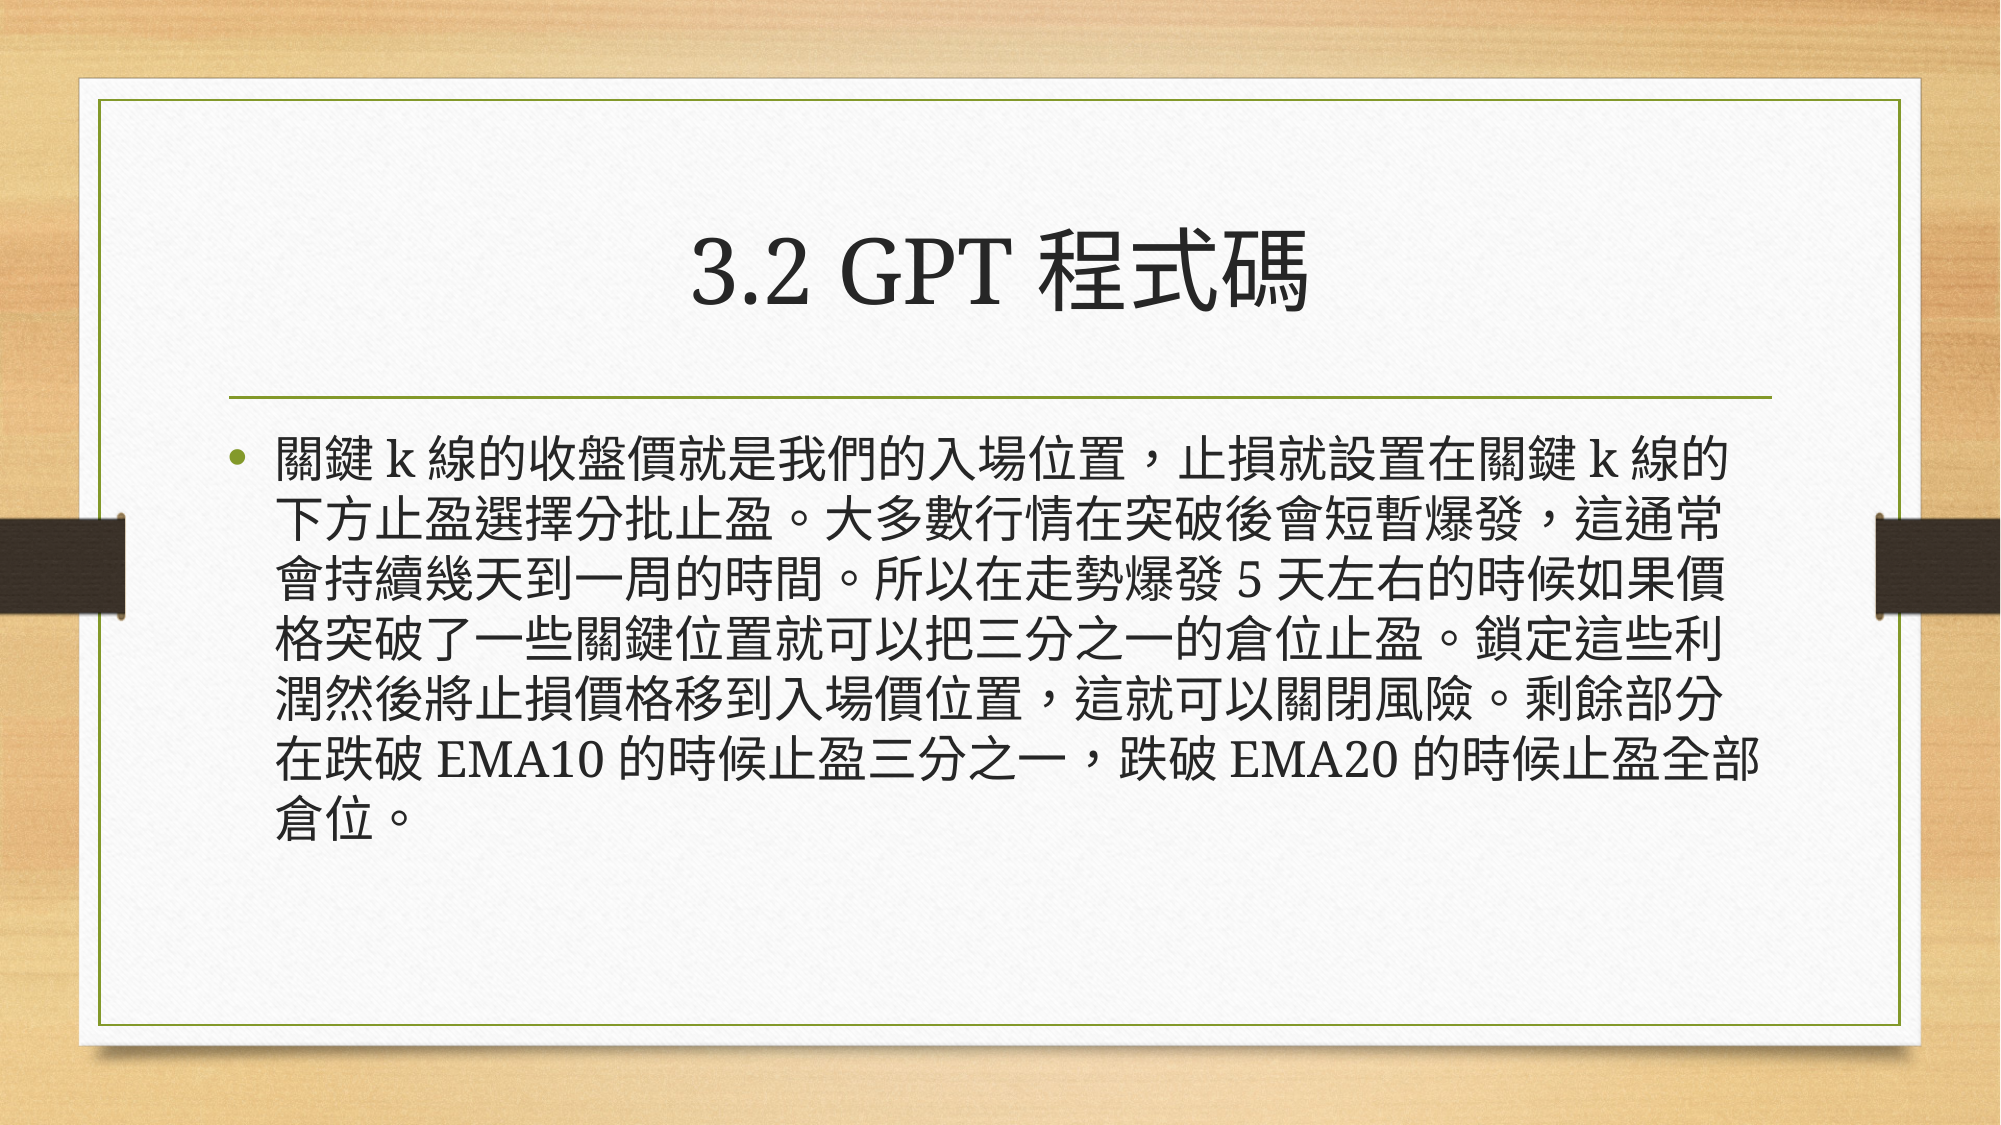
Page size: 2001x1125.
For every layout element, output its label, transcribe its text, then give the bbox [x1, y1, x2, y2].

title 3.2 GPT程式碼 [212, 161, 1788, 375]
list 關鍵k線的收盤價就是我們的入場位置，止損就設置在關鍵k線的下方止盈選擇分批止盈。大多數行情在突破後會短暫爆發，這通常會持續幾天到一周的時間。所以在走勢爆發5天左右的時候如果價格突破了一些關鍵位置就可以把三分之一的倉位止盈。鎖定這些利潤然後將止損價格移到入場價位置，這就可以關閉風險。剩餘部分在跌破EMA10的時候止盈三分之一，跌破EMA20的時候止盈全部倉位。 [212, 419, 1788, 964]
picture [0, 0, 2001, 1125]
